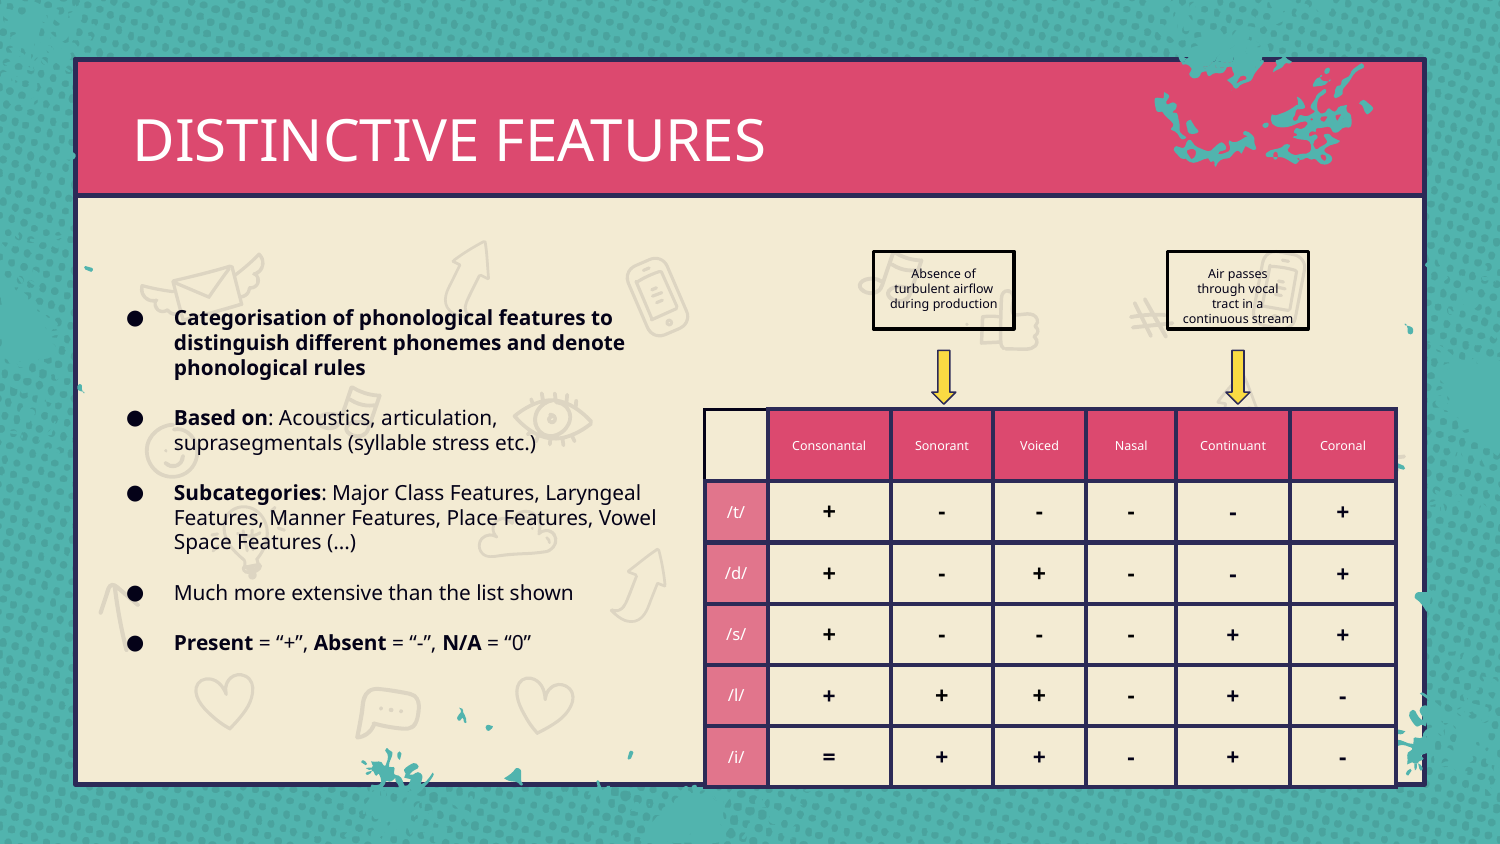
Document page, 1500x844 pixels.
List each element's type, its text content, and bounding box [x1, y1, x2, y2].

table_cell - [893, 545, 991, 602]
table_cell - [893, 606, 991, 663]
table_cell + [1178, 667, 1288, 724]
text_box Categorisation of phonological features to distinguish different phonemes and denote phonological rules Based on: Acoustics, articulation, suprasegmentals (syllable stress etc.) Subcategories: Major Class Features, Laryngeal Features, Manner Features, Place Features, Vowel Space Features (...) Much more extensive than the list shown Present = “+”, Absent = “-”, N/A = “0” [83, 289, 678, 679]
table_header Nasal [1088, 411, 1174, 479]
title DISTINCTIVE FEATURES [117, 88, 1383, 189]
table_cell = [770, 728, 889, 785]
table_header Consonantal [770, 411, 889, 479]
table_cell + [995, 667, 1084, 724]
table_cell - [1088, 606, 1174, 663]
table_cell - [995, 606, 1084, 663]
table_cell + [893, 667, 991, 724]
table_header Coronal [1292, 411, 1394, 479]
table_cell - [1292, 667, 1394, 724]
text_box Absence of turbulent airflow during production [873, 251, 1015, 329]
table_cell + [770, 483, 889, 540]
table_cell - [1292, 728, 1394, 785]
table_header Voiced [995, 411, 1084, 479]
table_cell - [893, 483, 991, 540]
table_cell - [1088, 667, 1174, 724]
table_cell /l/ [707, 667, 766, 724]
table_cell + [995, 545, 1084, 602]
table_cell /i/ [707, 728, 766, 785]
table_cell - [1178, 483, 1288, 540]
table_cell + [1178, 606, 1288, 663]
table_header [706, 411, 766, 479]
table_cell - [995, 483, 1084, 540]
table_cell - [1088, 728, 1174, 785]
table_cell + [1178, 728, 1288, 785]
table_cell + [1292, 483, 1394, 540]
table_cell - [1088, 483, 1174, 540]
text_box [1225, 350, 1250, 405]
table_cell /d/ [707, 545, 766, 602]
table_cell - [1178, 545, 1288, 602]
table_cell - [1088, 545, 1174, 602]
table_cell + [995, 728, 1084, 785]
table_cell + [1292, 545, 1394, 602]
text_box Air passes through vocal tract in a continuous stream [1167, 251, 1309, 329]
table_cell + [770, 667, 889, 724]
table_cell + [893, 728, 991, 785]
table_cell + [770, 545, 889, 602]
table_cell /t/ [707, 483, 766, 540]
table_header Continuant [1178, 411, 1288, 479]
table_cell + [770, 606, 889, 663]
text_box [511, 539, 648, 844]
table_header Sonorant [893, 411, 991, 479]
text_box [931, 350, 956, 405]
table_cell /s/ [707, 606, 766, 663]
table_cell + [1292, 606, 1394, 663]
